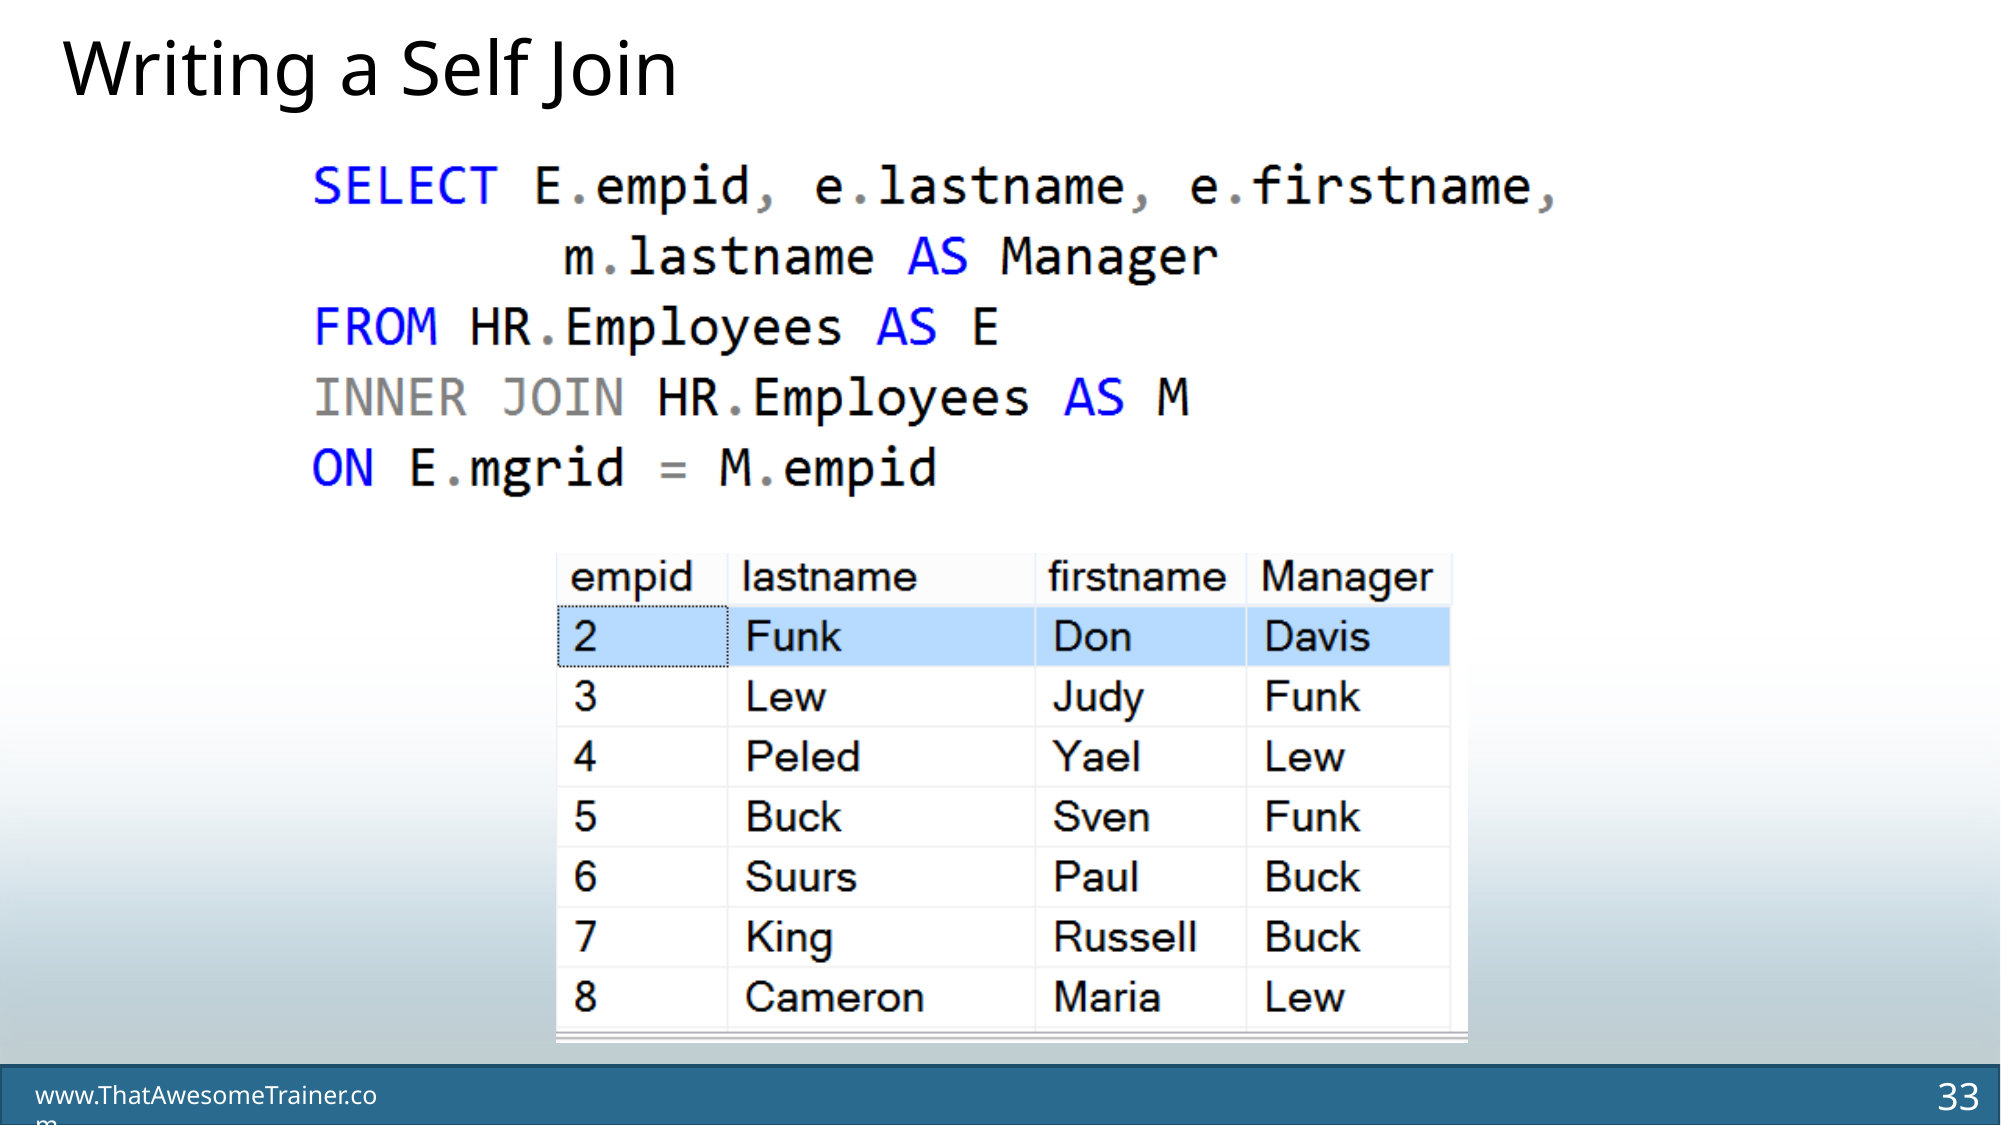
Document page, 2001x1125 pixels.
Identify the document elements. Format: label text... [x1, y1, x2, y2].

text_box Writing a Self Join [47, 29, 1848, 218]
picture [0, 0, 2001, 1064]
